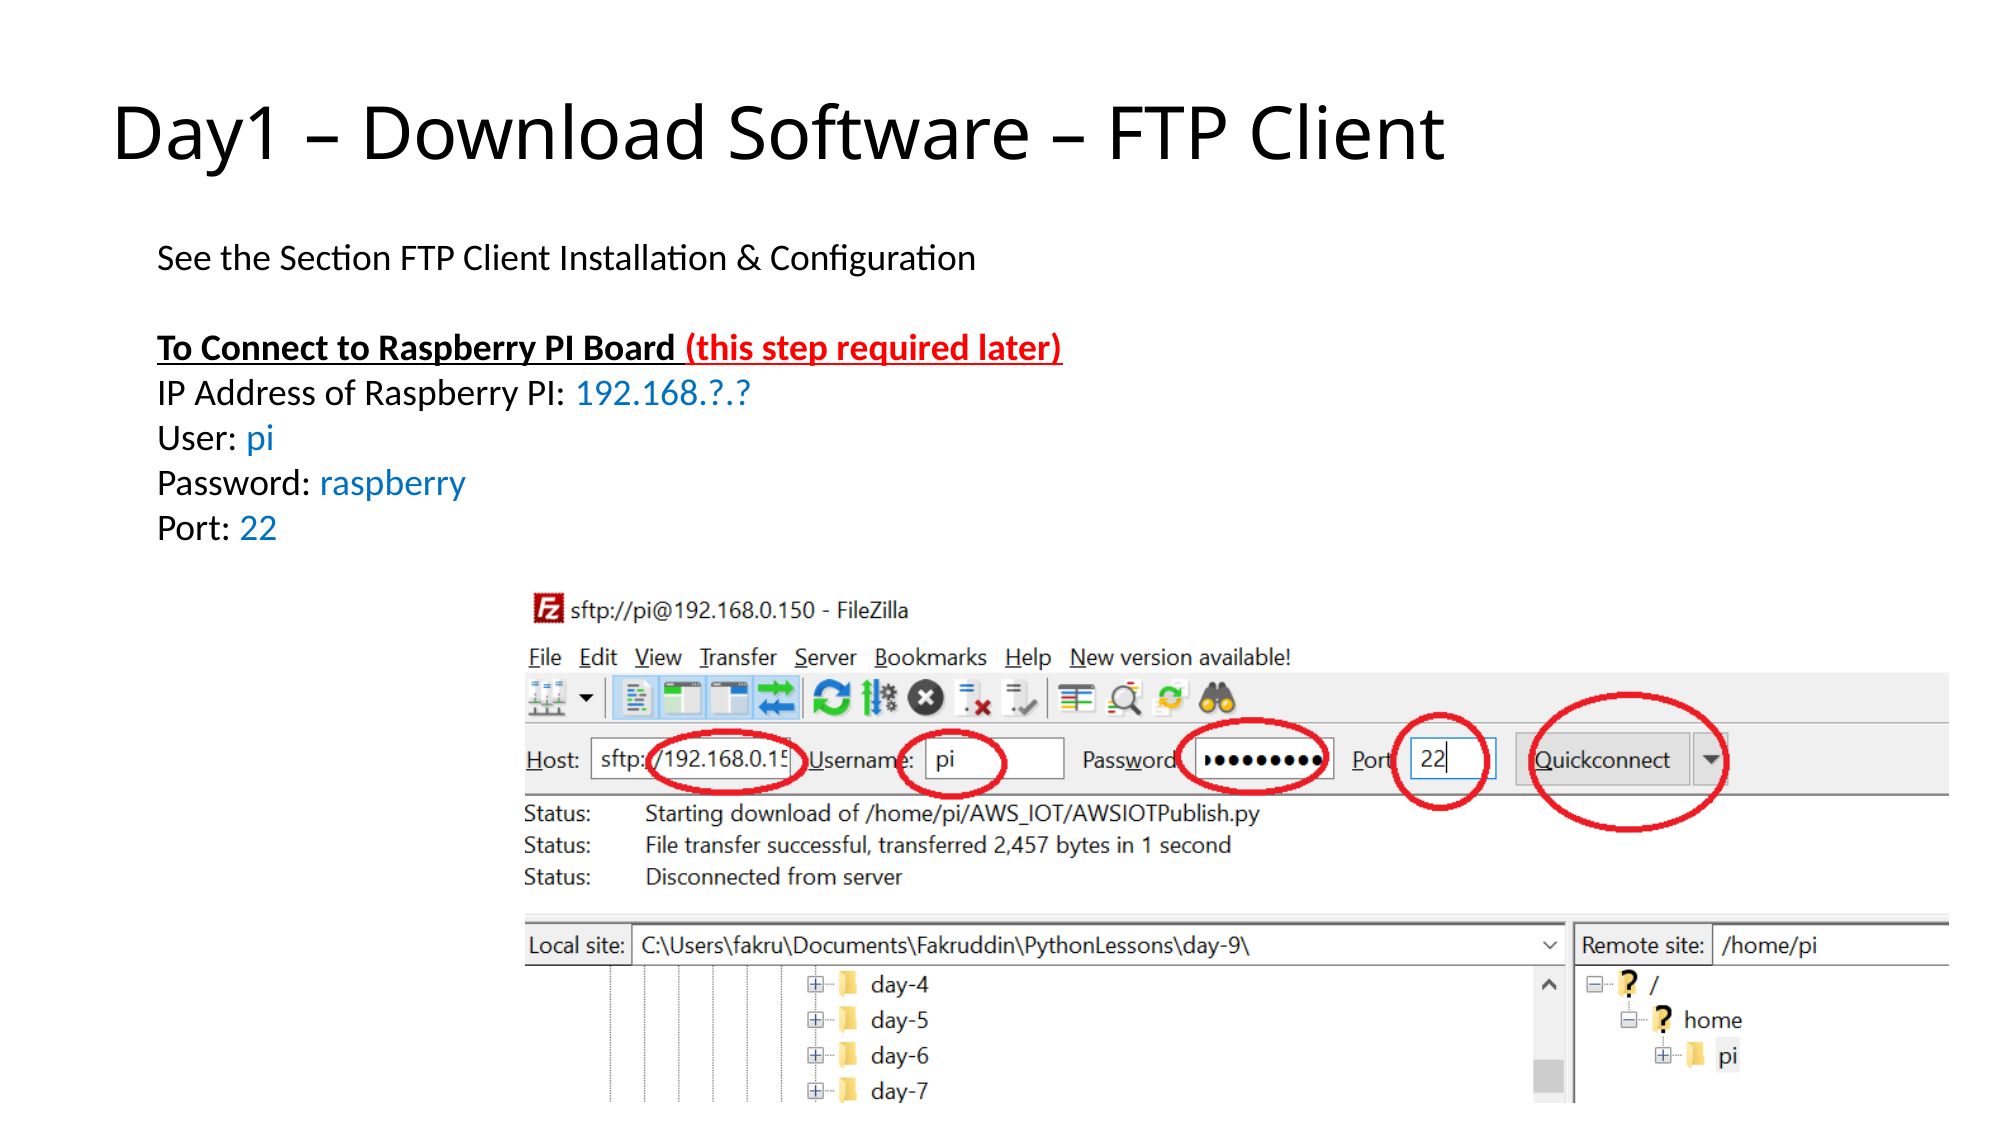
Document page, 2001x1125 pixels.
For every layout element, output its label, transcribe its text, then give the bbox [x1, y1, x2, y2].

text_box See the Section FTP Client Installation & Configuration To Connect to Raspberry PI Board (this step required later) IP Address of Raspberry PI: 192.168.?.? User: pi Password: raspberry Port: 22 [142, 225, 1078, 601]
title Day1 – Download Software – FTP Client [96, 87, 1597, 184]
picture [524, 584, 1949, 1103]
